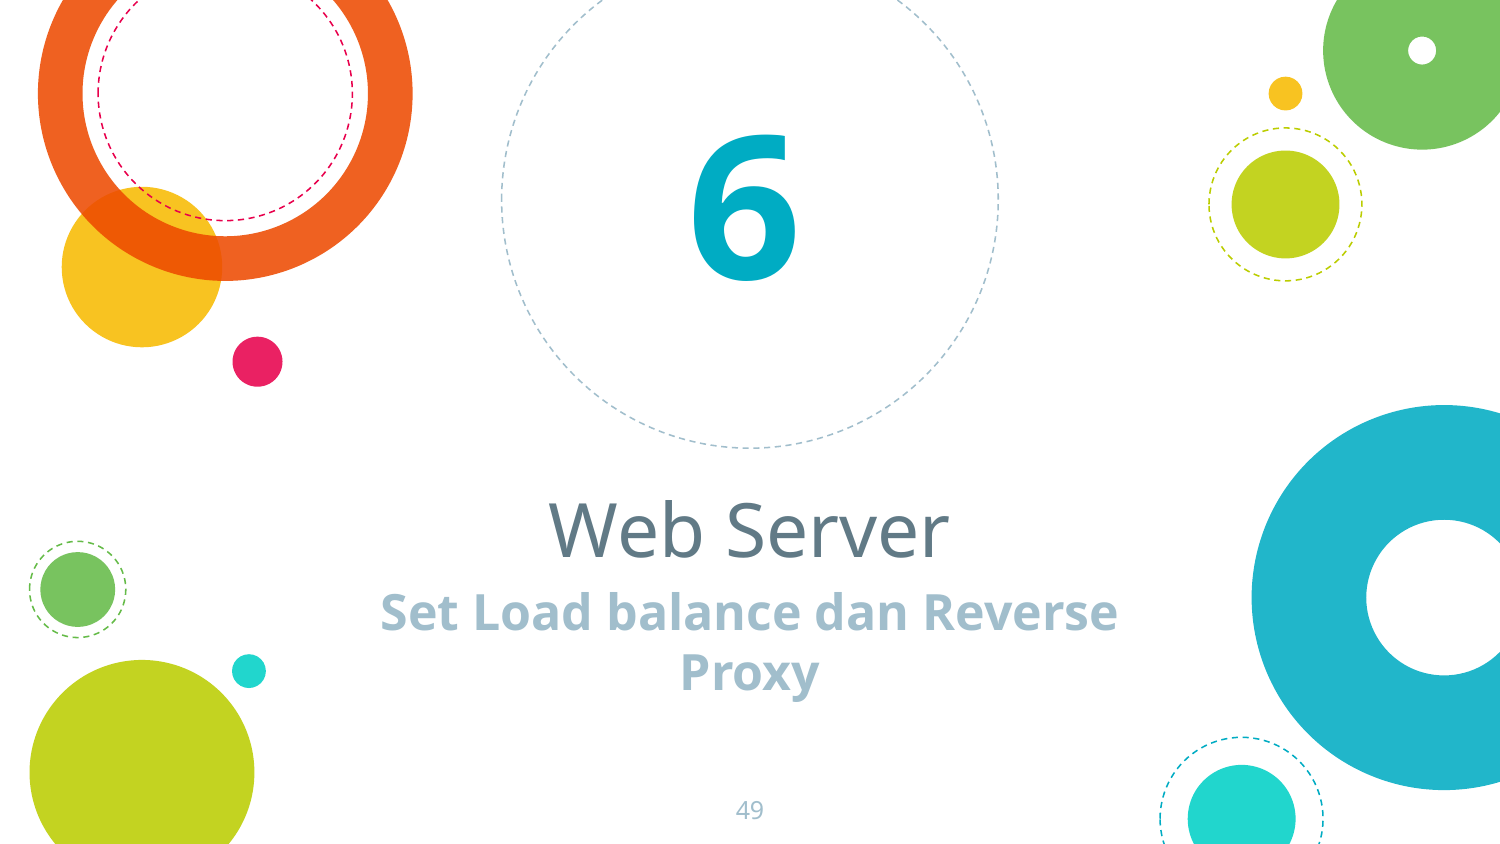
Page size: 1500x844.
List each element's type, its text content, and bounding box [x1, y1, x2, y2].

slide_number 49 [711, 779, 789, 844]
title Web Server [290, 397, 1209, 565]
text_box 6 [500, 7, 989, 335]
subtitle Set Load balance dan Reverse Proxy [290, 565, 1209, 695]
